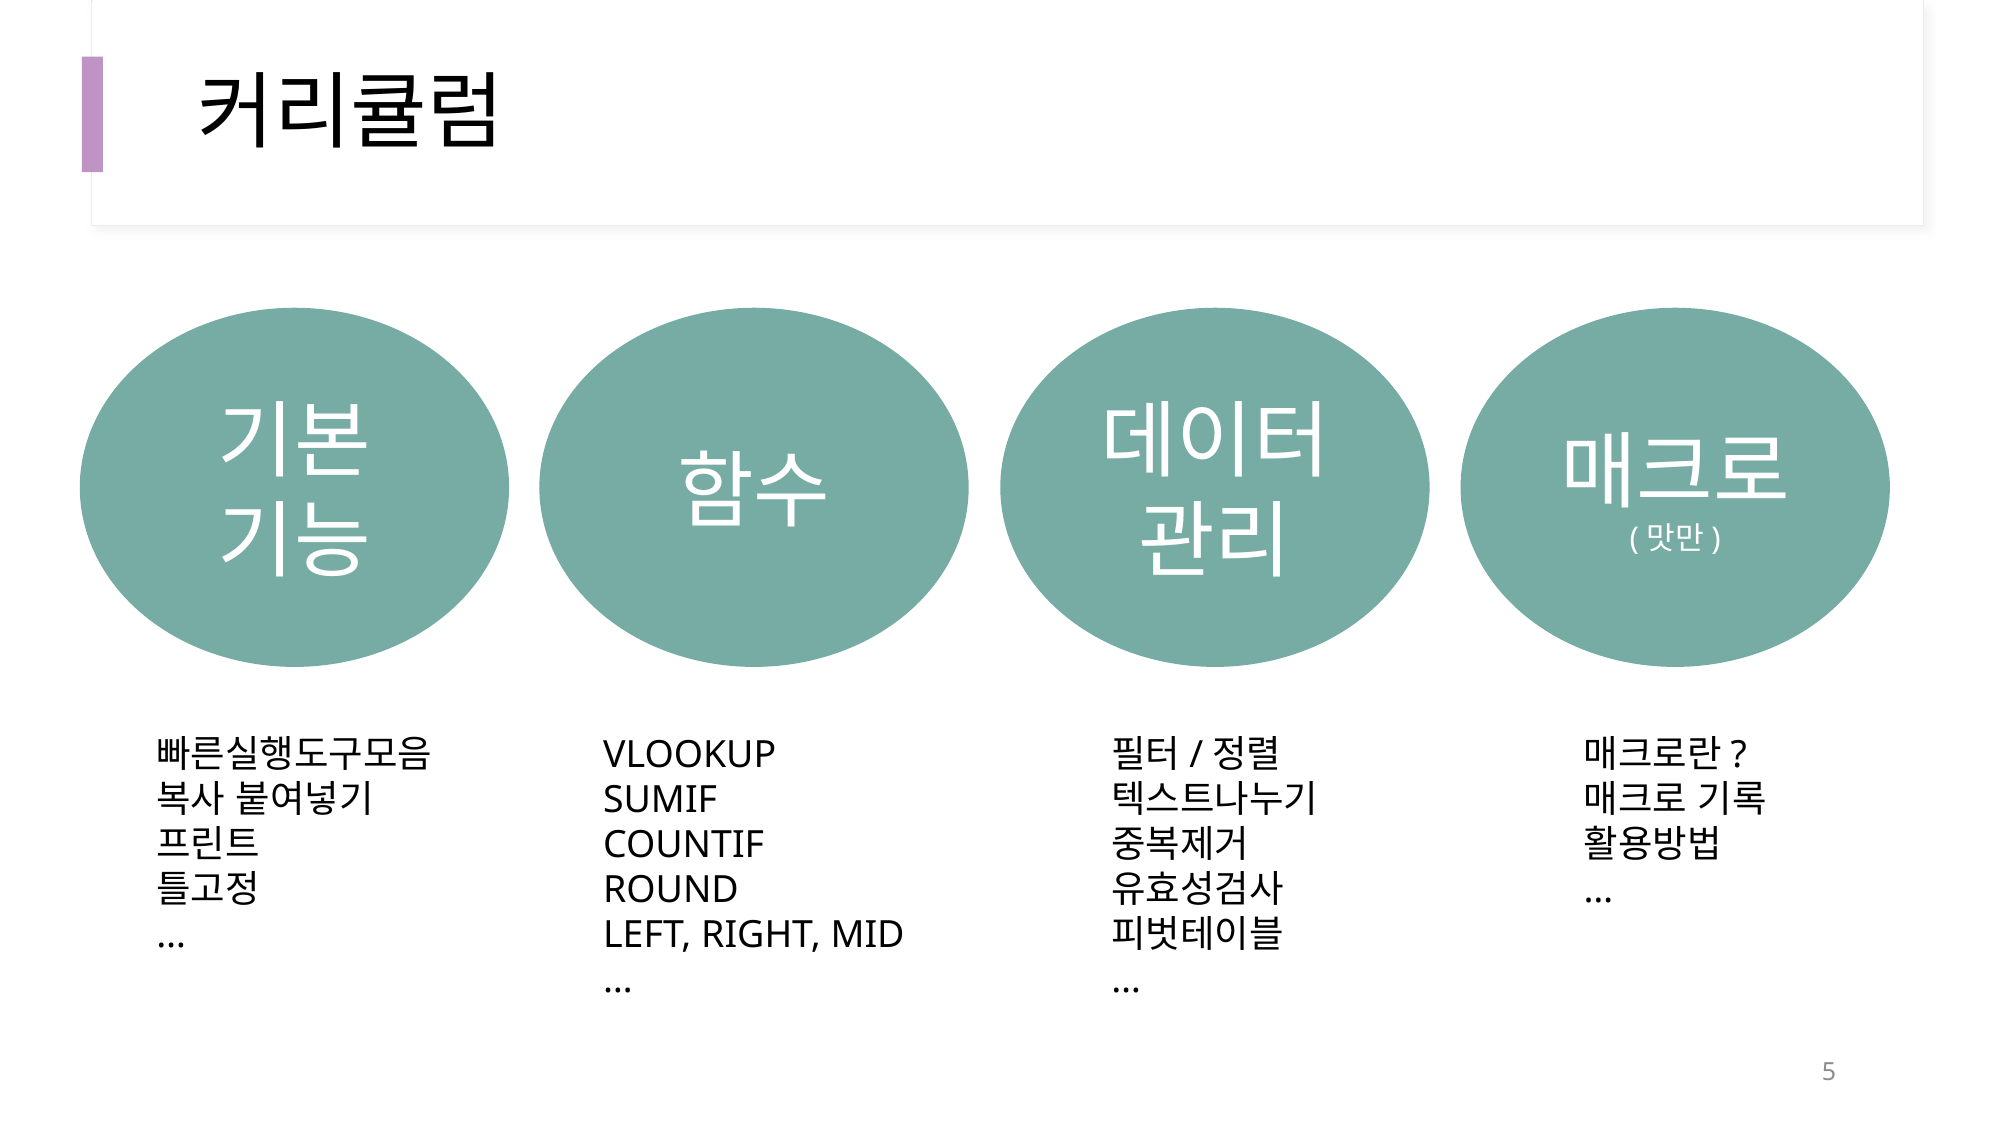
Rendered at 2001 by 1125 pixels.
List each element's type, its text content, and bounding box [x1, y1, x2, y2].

text_box 필터/정렬 텍스트나누기 중복제거 유효성검사 피벗테이블 … [1096, 723, 1334, 1008]
text_box 매크로란? 매크로 기록 활용방법 … [1568, 723, 1782, 918]
text_box 데이터관리 [998, 306, 1432, 669]
text_box 매크로 (맛만) [1458, 306, 1892, 669]
title 커리큘럼 [183, 17, 1851, 212]
text_box 기본 기능 [78, 306, 511, 669]
text_box 빠른실행도구모음 복사 붙여넣기 프린트 틀고정 … [141, 722, 448, 963]
slide_number 4 [1401, 1042, 1851, 1103]
text_box 함수 [537, 306, 971, 669]
text_box VLOOKUP SUMIF COUNTIF ROUND LEFT, RIGHT, MID … [588, 723, 920, 1008]
